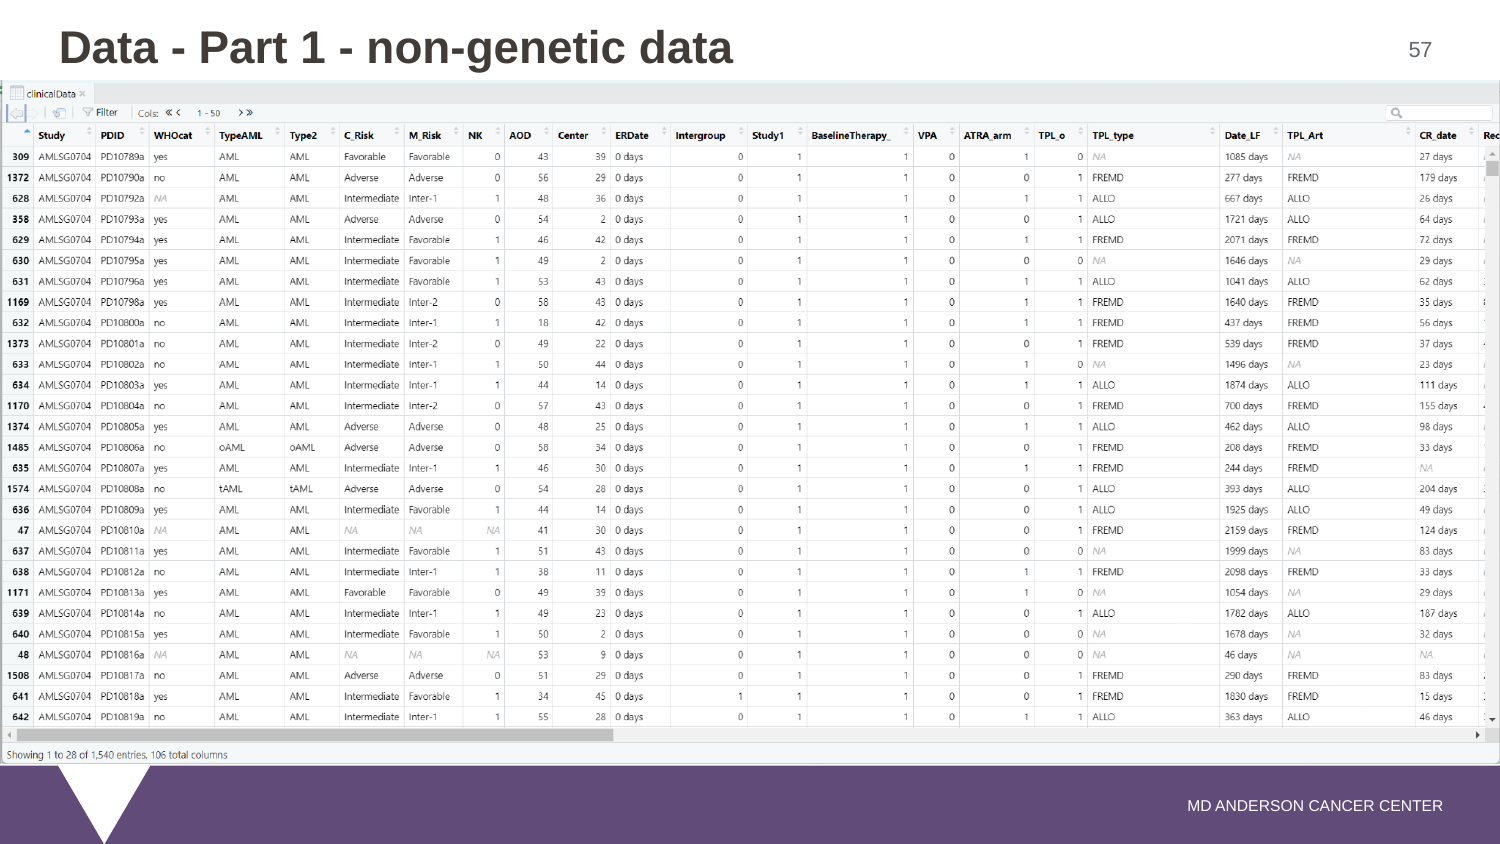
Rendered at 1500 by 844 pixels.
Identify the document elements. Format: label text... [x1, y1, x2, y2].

title Data - Part 1 - non-genetic data [58, 17, 1424, 78]
slide_number 57 [1383, 0, 1433, 78]
picture [0, 80, 1500, 764]
